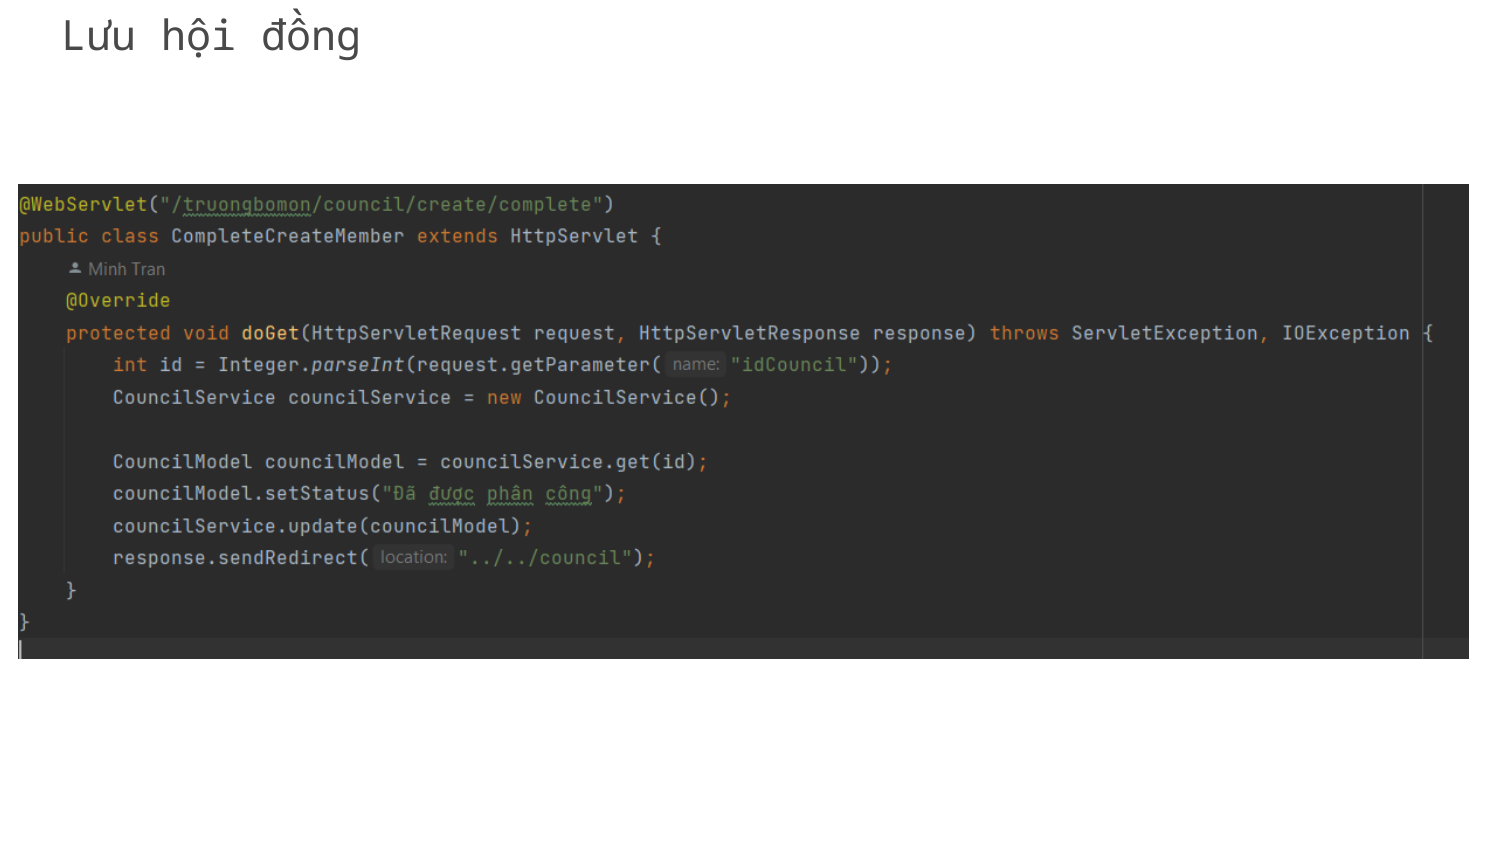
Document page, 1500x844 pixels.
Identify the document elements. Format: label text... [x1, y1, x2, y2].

picture [18, 184, 1469, 660]
title Lưu hội đồng [46, 0, 1320, 55]
